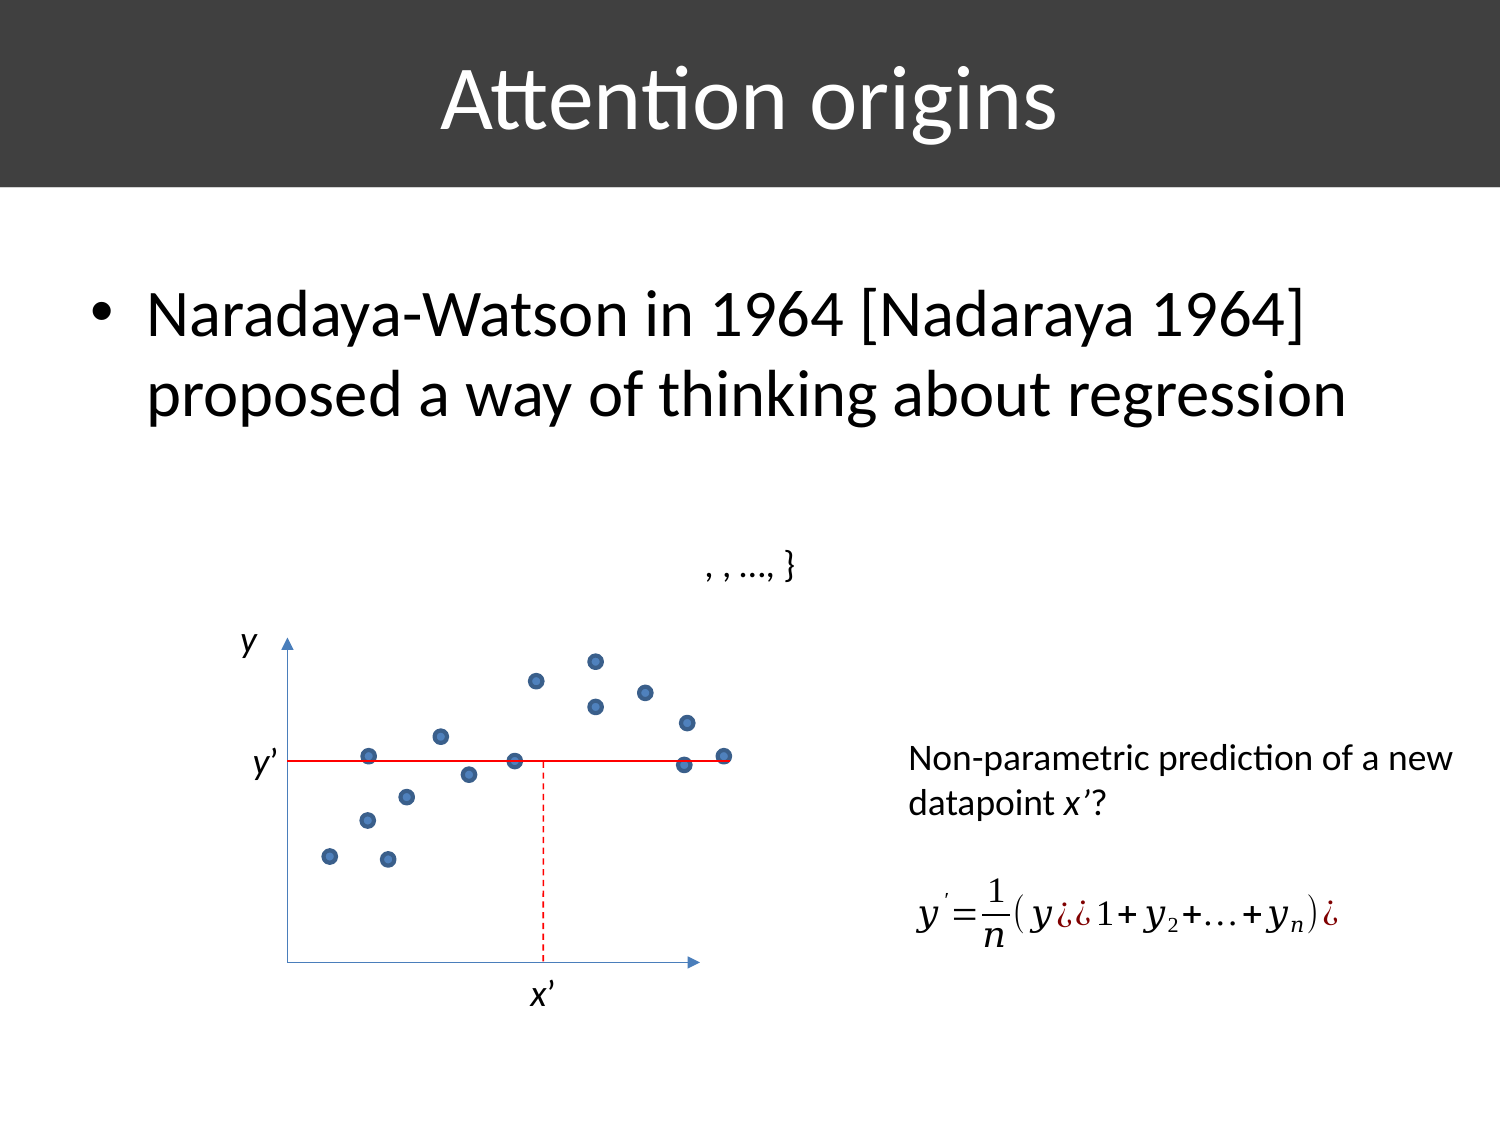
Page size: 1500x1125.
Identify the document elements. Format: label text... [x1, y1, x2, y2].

text_box [678, 714, 696, 732]
text_box [360, 747, 377, 760]
text_box [715, 747, 733, 761]
text_box [321, 848, 339, 865]
text_box [677, 756, 691, 760]
text_box [398, 788, 415, 806]
text_box [637, 684, 654, 702]
text_box [460, 770, 478, 783]
text_box [587, 698, 604, 716]
text_box y’ [237, 729, 283, 790]
text_box y [225, 607, 272, 667]
text_box [379, 851, 397, 868]
text_box [432, 728, 450, 745]
text_box [587, 653, 604, 670]
text_box [506, 752, 523, 760]
text_box [359, 812, 377, 829]
text_box Non-parametric prediction of a new datapoint x’? [893, 725, 1469, 831]
text_box [677, 770, 691, 774]
list Naradaya-Watson in 1964 [Nadaraya 1964] proposed a way of thinking about regression [75, 262, 1425, 488]
text_box [527, 672, 545, 690]
title Attention origins [0, 0, 1500, 188]
text_box x’ [515, 971, 571, 1022]
